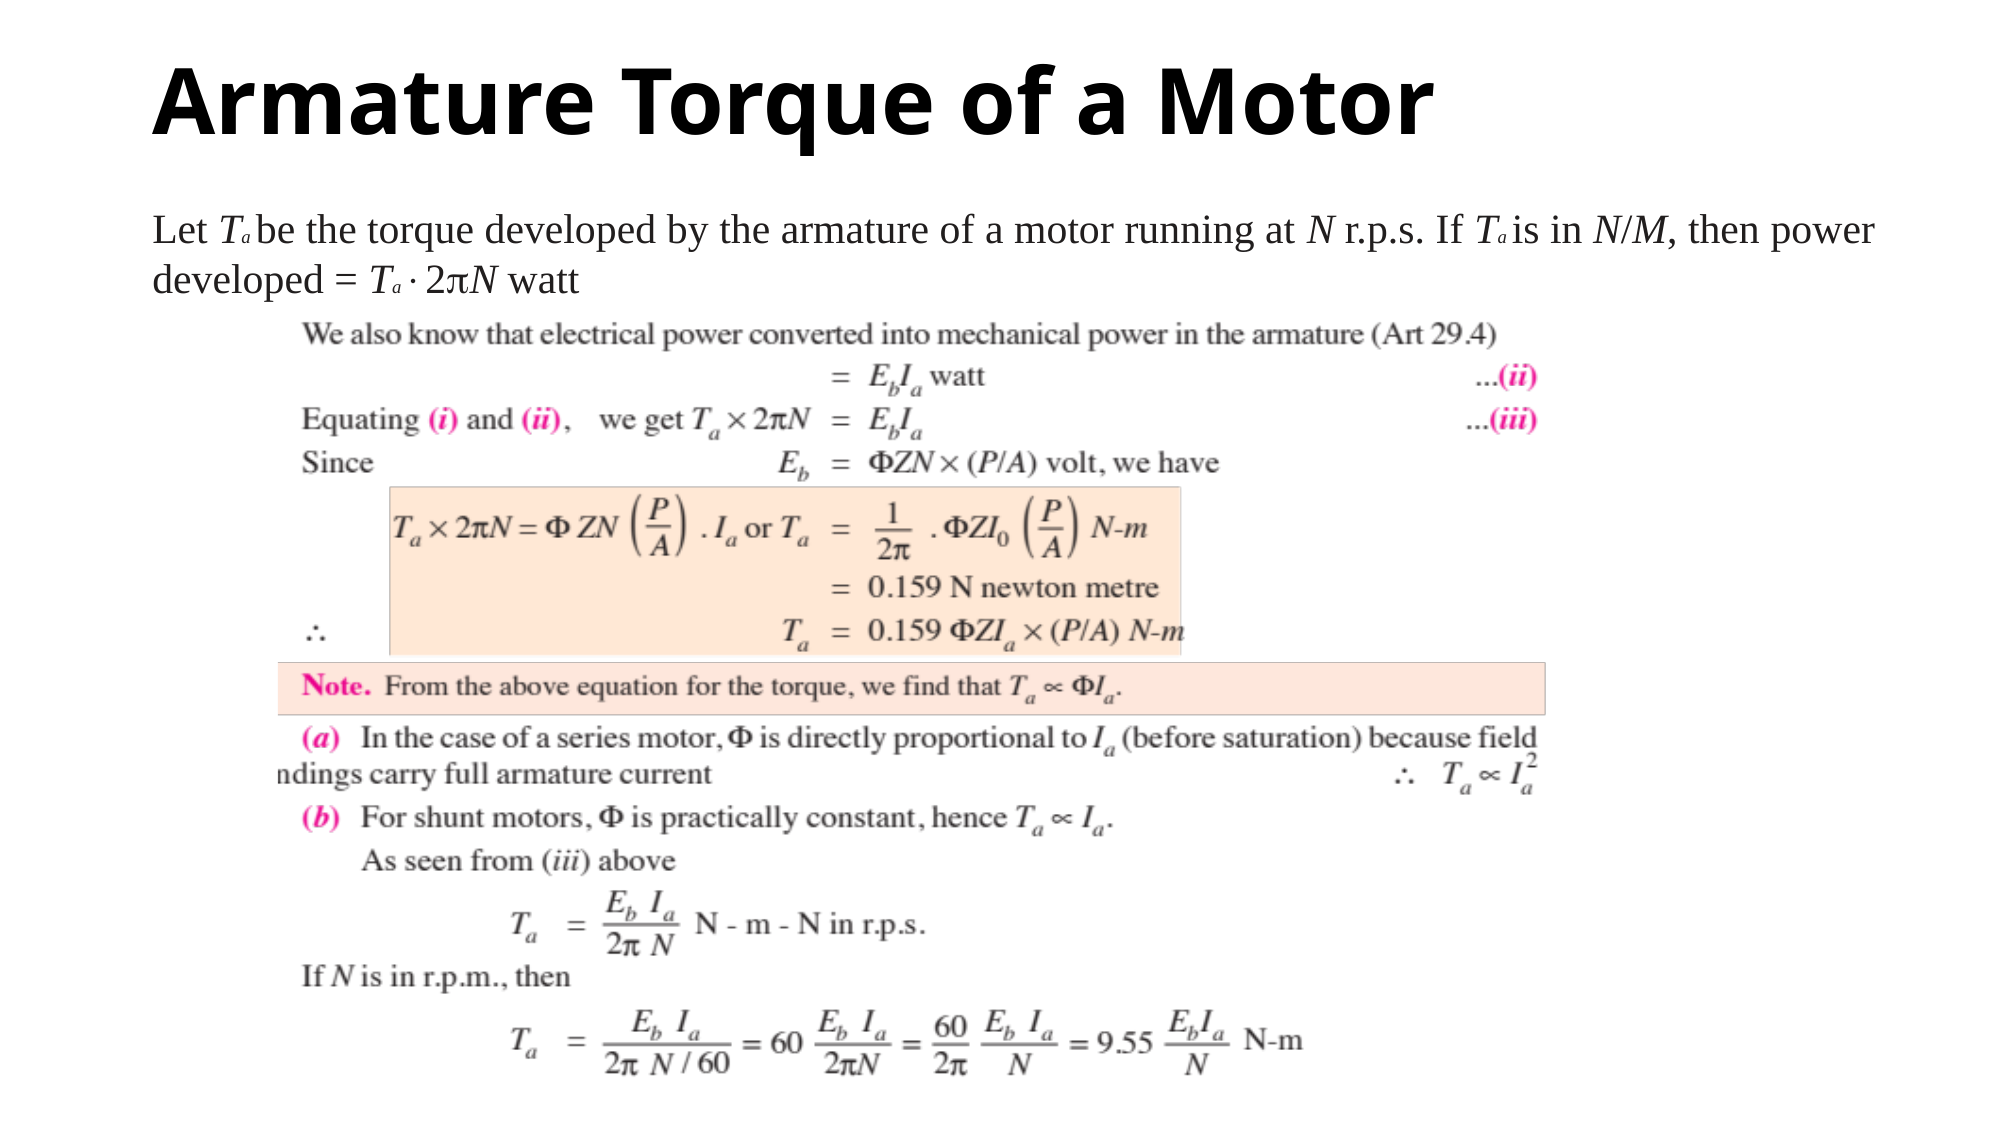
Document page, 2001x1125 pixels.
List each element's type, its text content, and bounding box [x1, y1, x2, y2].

picture [277, 310, 1653, 1087]
title Armature Torque of a Motor [137, 37, 1863, 172]
text_box Let Ta be the torque developed by the armature of a motor running at N r.p.s. If Ta is in N/M, then power developed = Ta×2πN watt [137, 194, 1928, 309]
